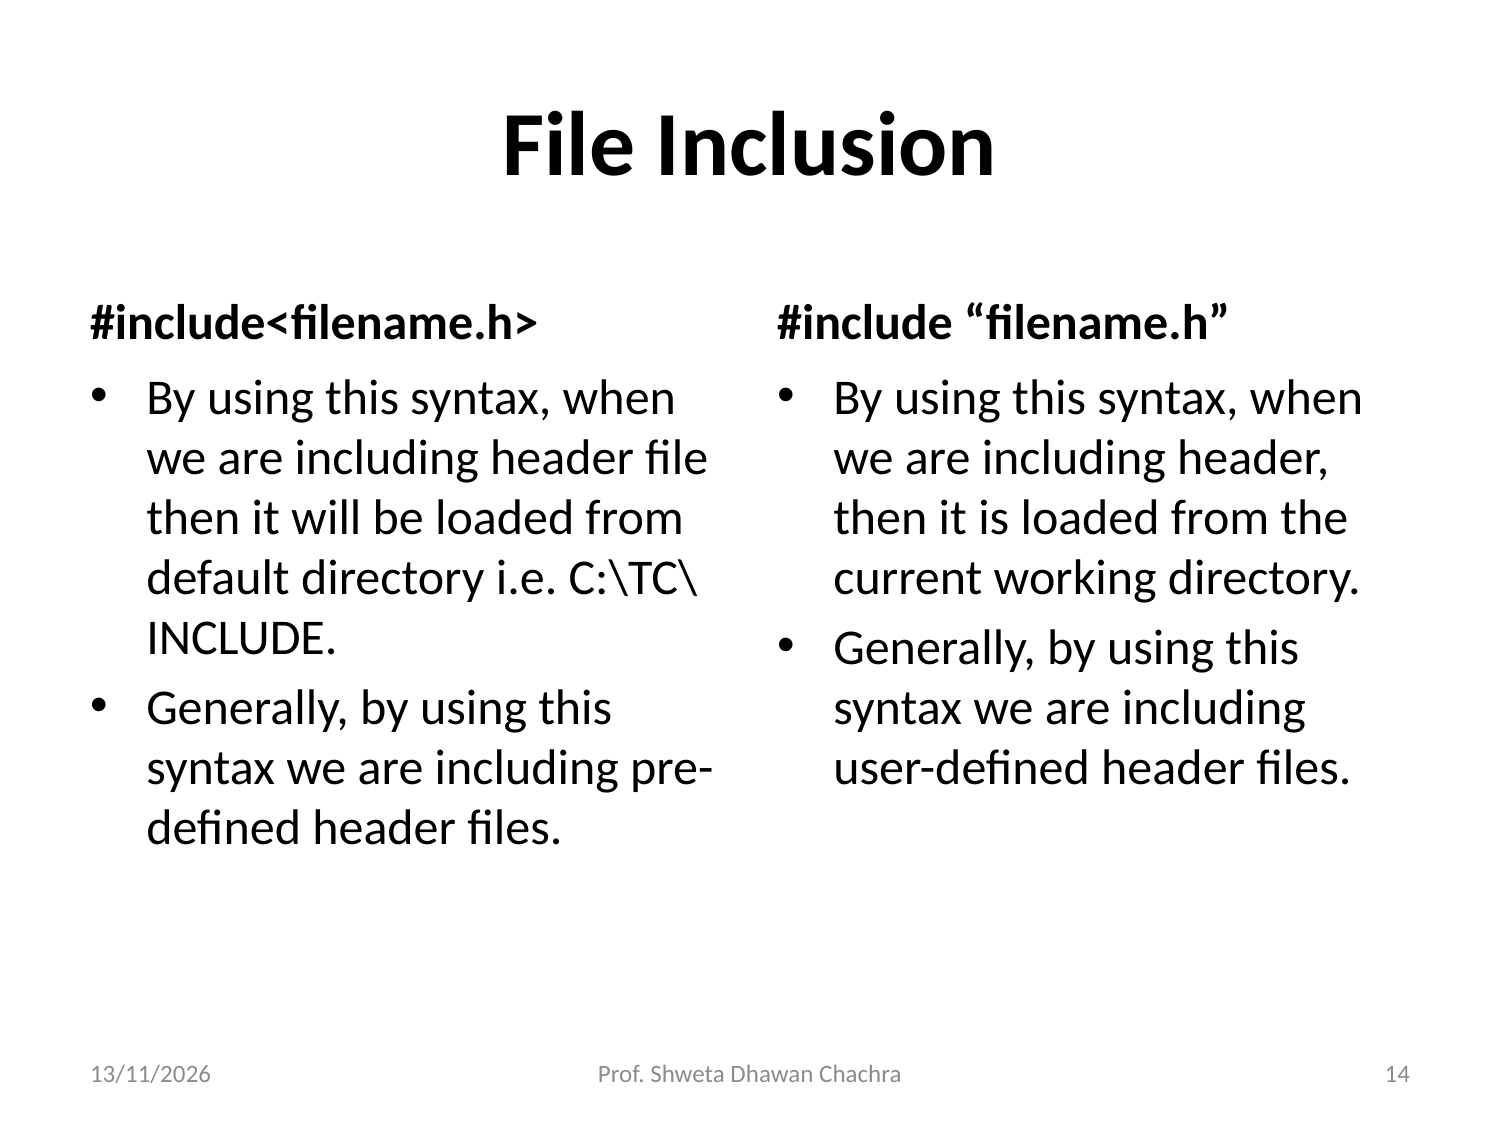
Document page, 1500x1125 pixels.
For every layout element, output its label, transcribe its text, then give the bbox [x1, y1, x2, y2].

list #include “filename.h” [761, 251, 1425, 356]
title File Inclusion [75, 45, 1425, 233]
footer Prof. Shweta Dhawan Chachra [512, 1042, 988, 1103]
list By using this syntax, when we are including header, then it is loaded from the current working directory. Generally, by using this syntax we are including user-defined header files. [761, 356, 1425, 1005]
list #include<filename.h> [75, 251, 738, 356]
slide_number 14 [1074, 1042, 1425, 1103]
list By using this syntax, when we are including header file then it will be loaded from default directory i.e. C:\TC\INCLUDE. Generally, by using this syntax we are including pre-defined header files. [75, 356, 738, 1005]
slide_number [75, 1042, 425, 1103]
